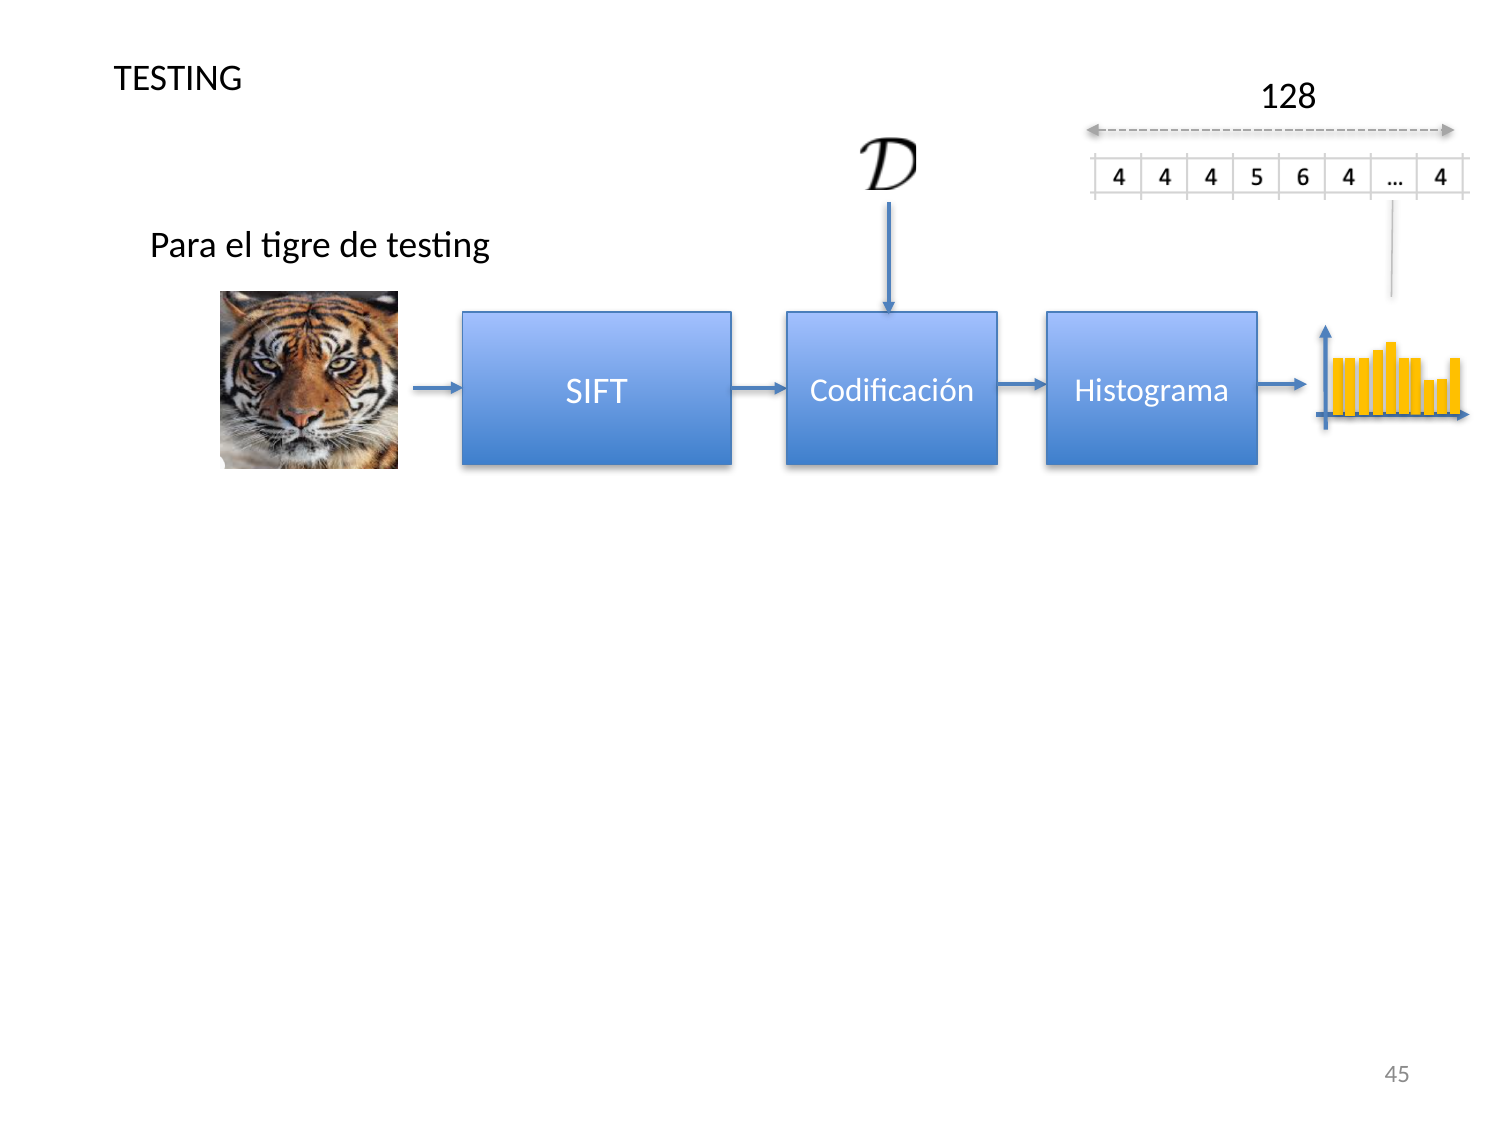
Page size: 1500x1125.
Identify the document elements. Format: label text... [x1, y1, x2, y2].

picture [219, 291, 398, 470]
text_box 128 [1245, 64, 1332, 124]
slide_number 45 [1074, 1042, 1425, 1103]
picture [1090, 153, 1470, 200]
picture [859, 136, 917, 190]
text_box Histograma [1046, 311, 1258, 465]
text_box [1315, 324, 1470, 430]
text_box TESTING [99, 45, 258, 106]
text_box SIFT [462, 311, 732, 465]
text_box Codificación [786, 311, 998, 465]
text_box Para el tigre de testing [135, 212, 506, 273]
